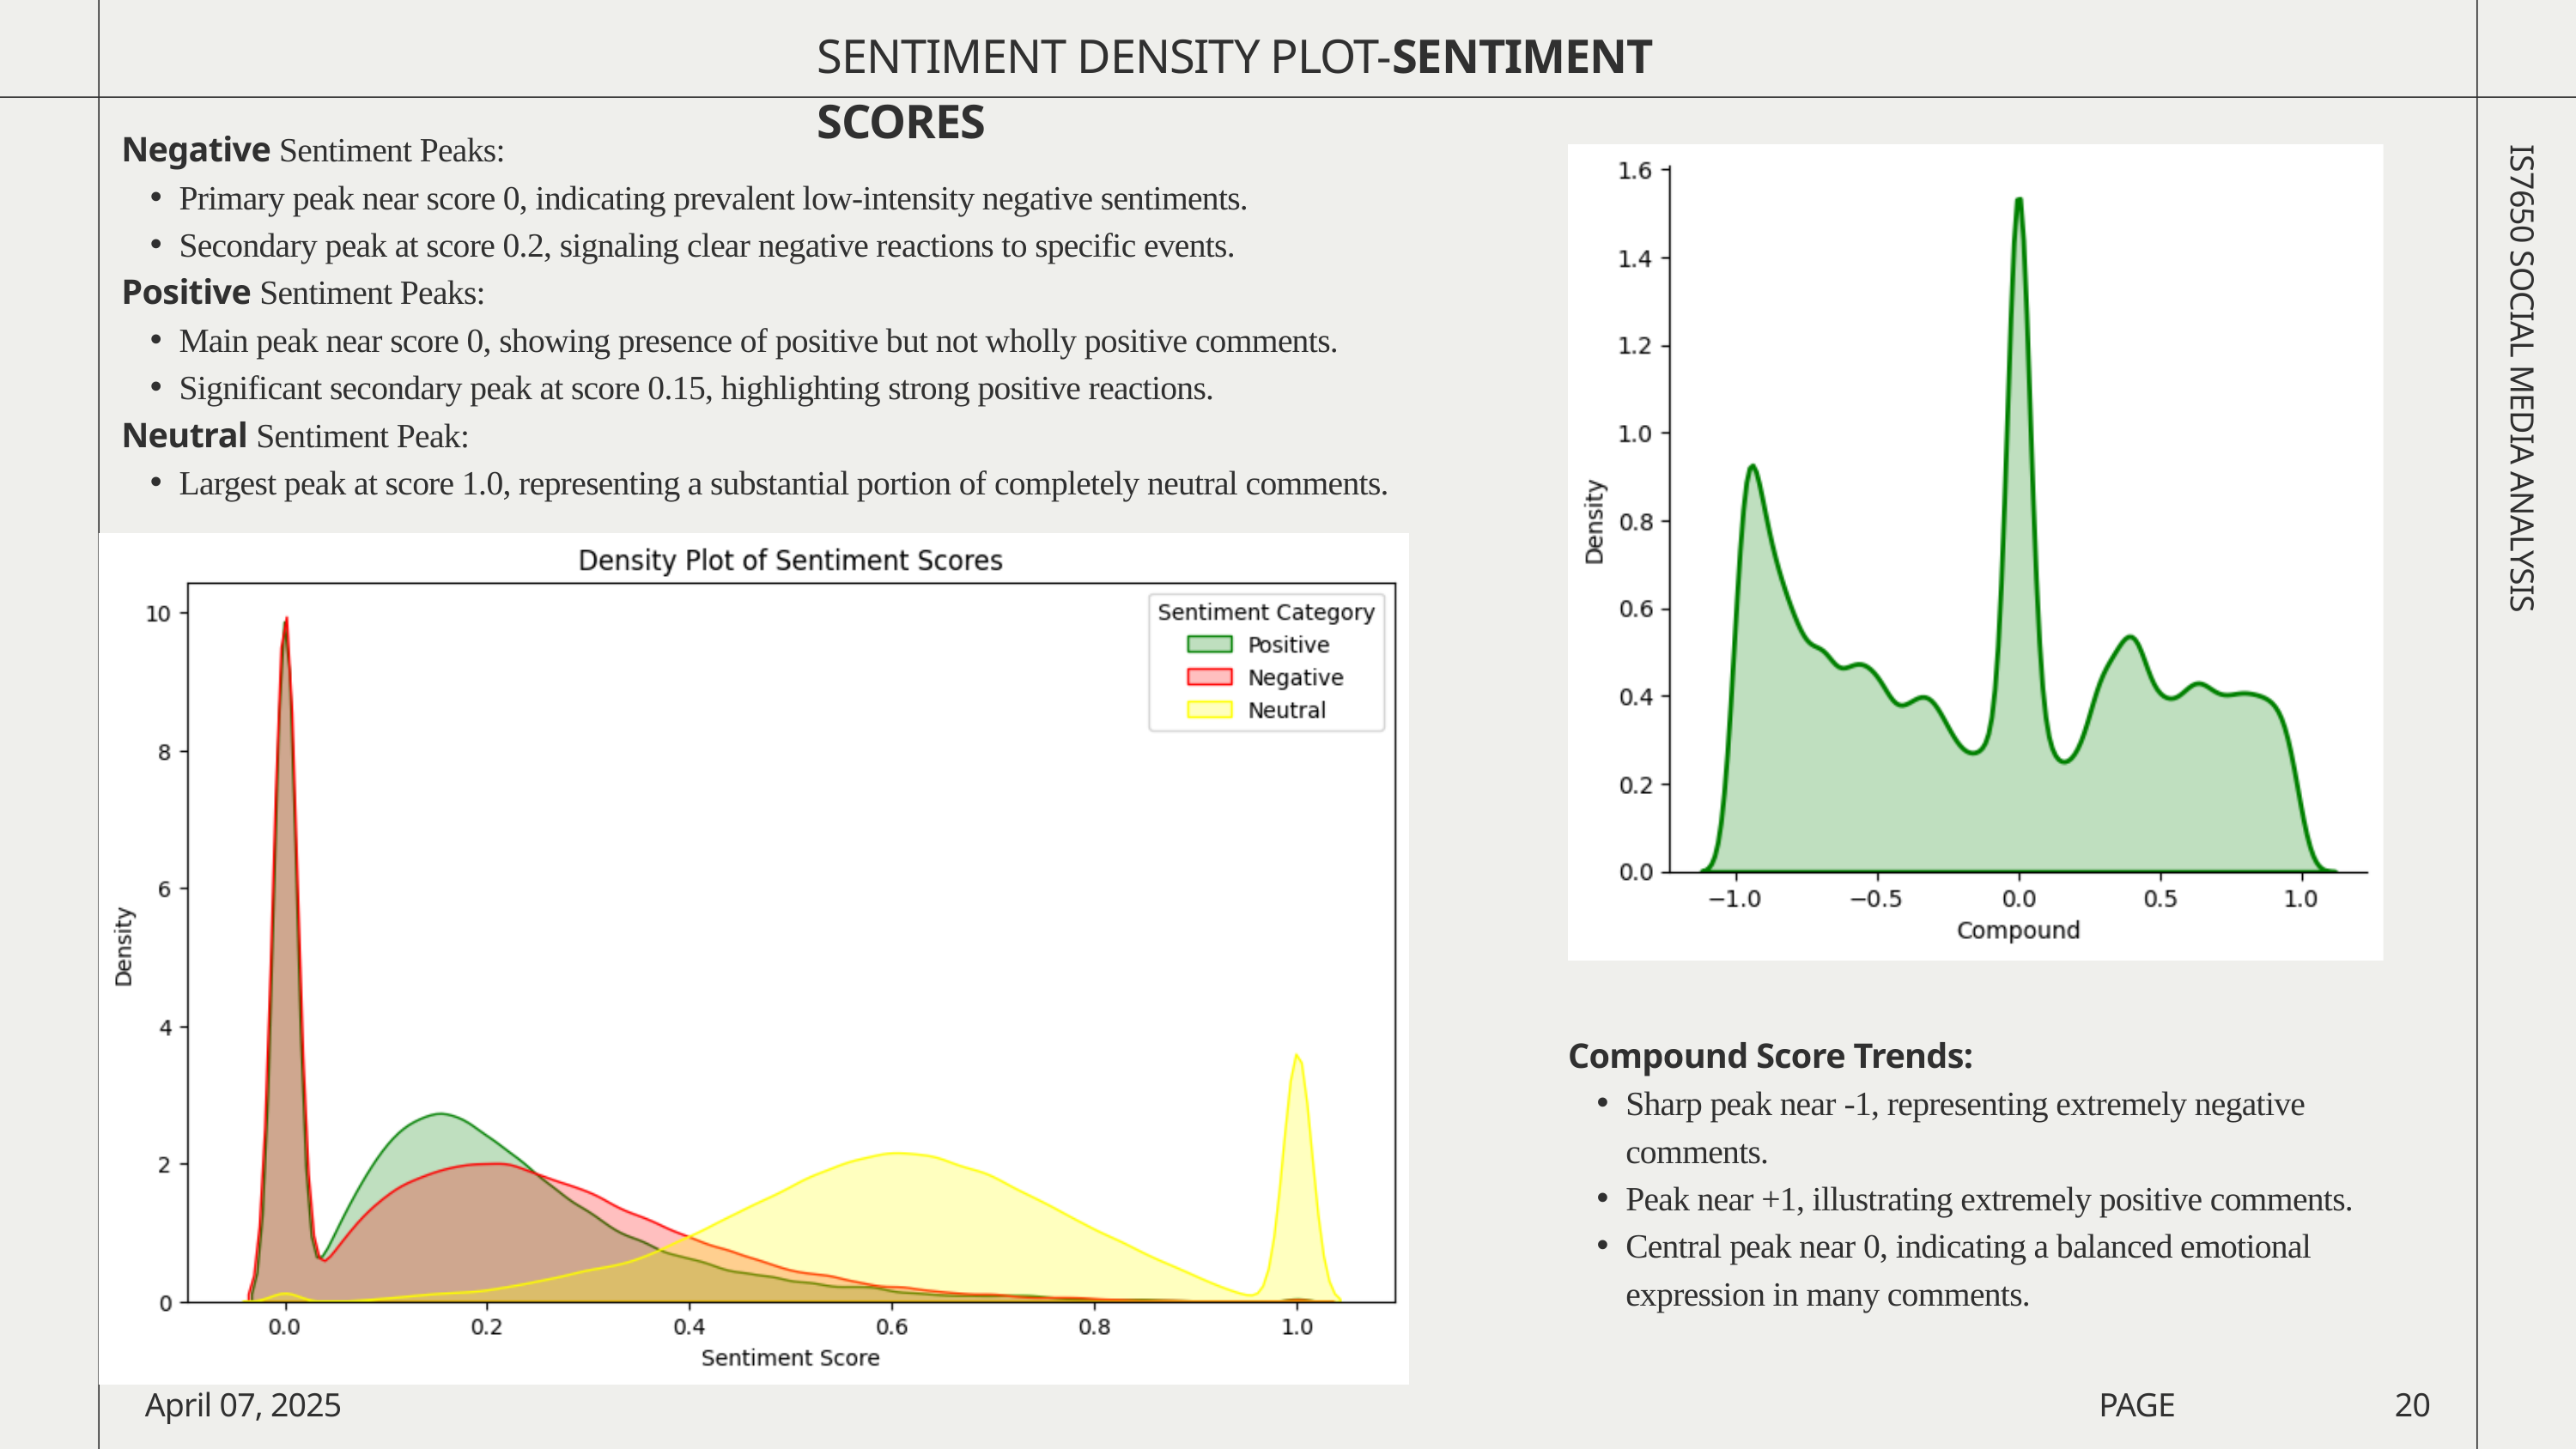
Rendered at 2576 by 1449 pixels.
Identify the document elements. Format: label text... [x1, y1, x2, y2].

text_box [99, 533, 1409, 1385]
text_box PAGE [2099, 1378, 2264, 1423]
text_box Compound Score Trends: Sharp peak near -1, representing extremely negative comments. Peak near +1, illustrating extremely positive comments. Central peak near 0, indicating a balanced emotional expression in many comments. [1568, 1027, 2384, 1313]
text_box SENTIMENT DENSITY PLOT-SENTIMENT SCORES [817, 17, 1759, 148]
text_box 20 [2264, 1378, 2432, 1423]
text_box Negative Sentiment Peaks: Primary peak near score 0, indicating prevalent low-intensity negative sentiments. Secondary peak at score 0.2, signaling clear negative reactions to specific events. Positive Sentiment Peaks: Main peak near score 0, showing presence of positive but not wholly positive comments. Significant secondary peak at score 0.15, highlighting strong positive reactions. Neutral Sentiment Peak: Largest peak at score 1.0, representing a substantial portion of completely neutral comments. [121, 121, 1522, 502]
text_box [1568, 144, 2384, 961]
text_box IS7650 SOCIAL MEDIA ANALYSIS [2504, 144, 2549, 640]
text_box April 07, 2025 [144, 1378, 641, 1423]
